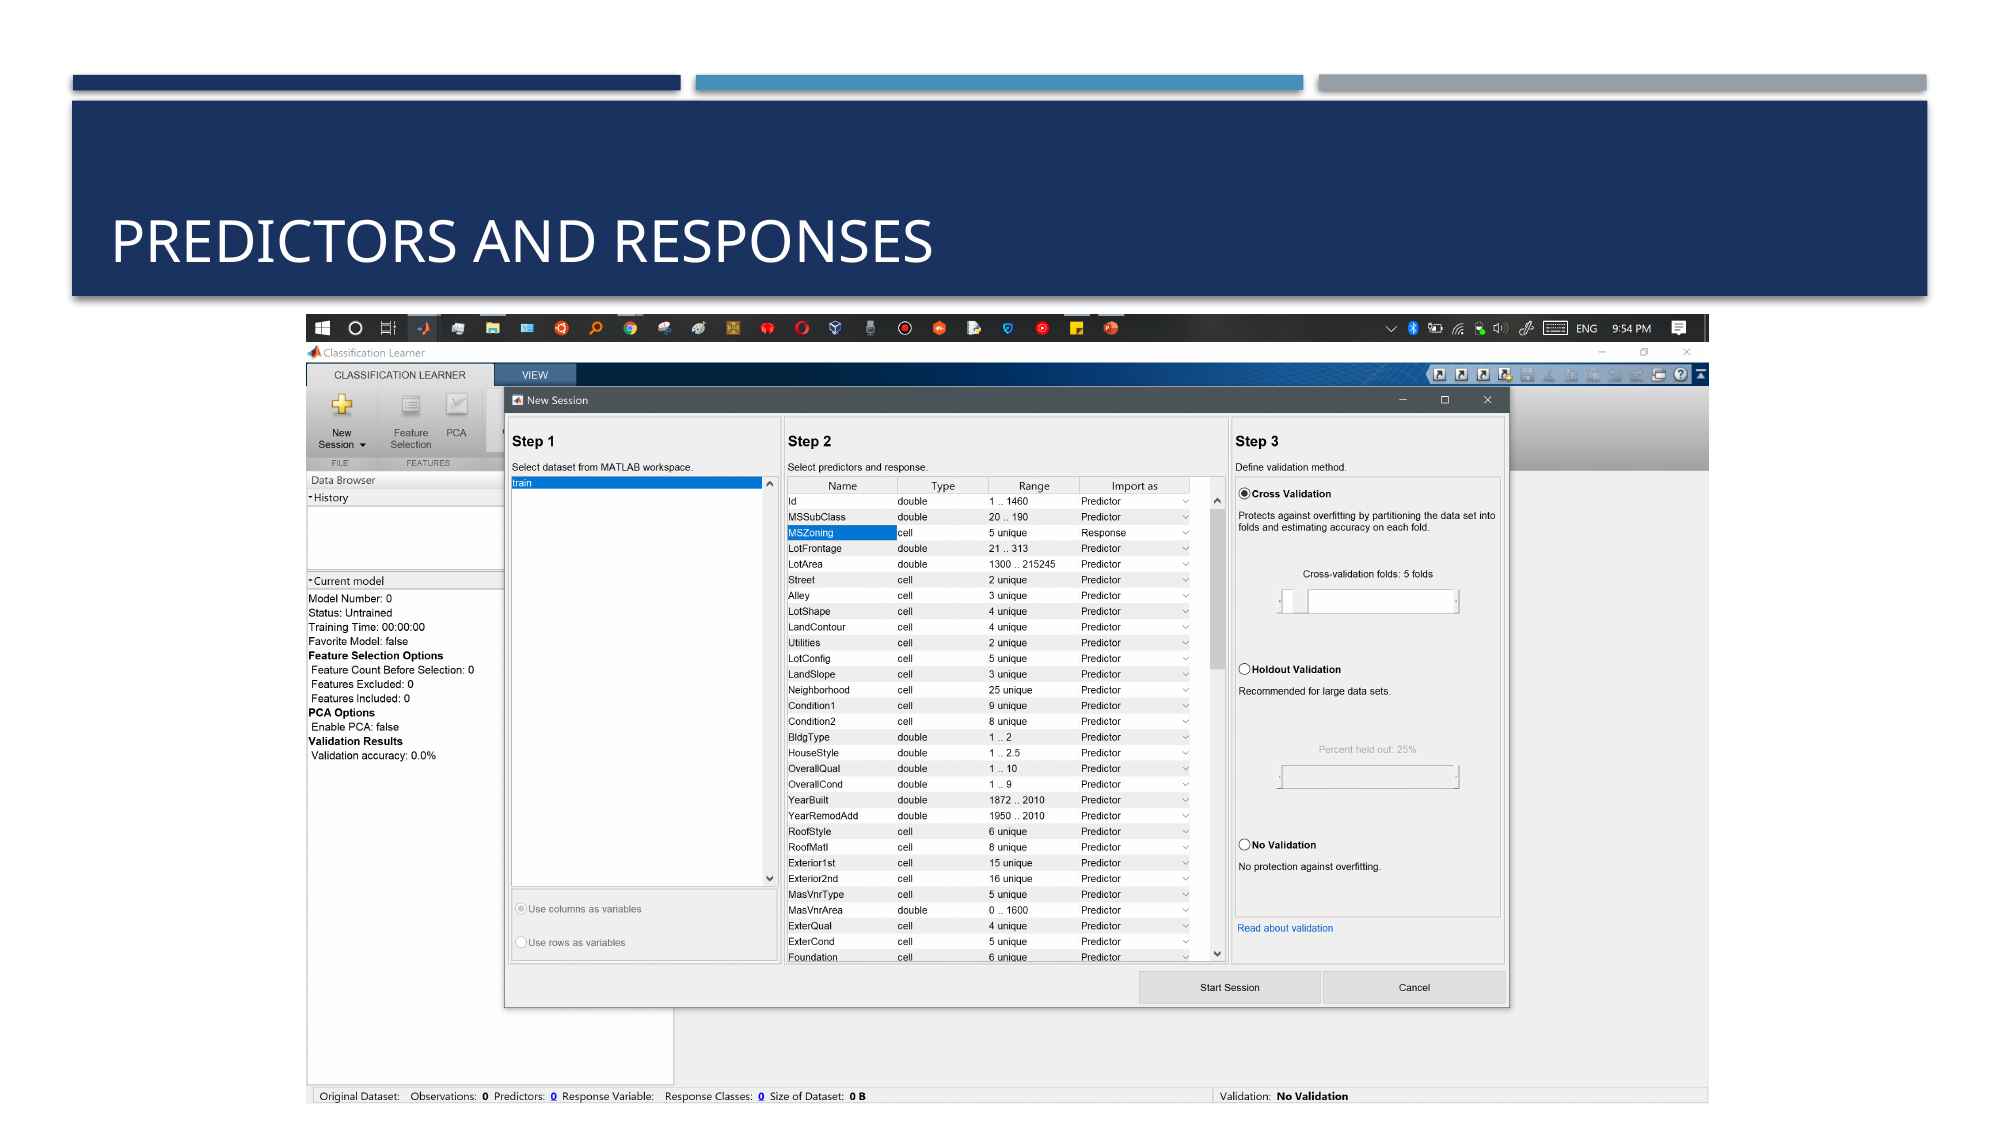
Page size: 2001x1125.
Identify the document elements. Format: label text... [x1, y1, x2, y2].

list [306, 314, 1709, 1104]
title Predictors and responses [95, 115, 1905, 282]
